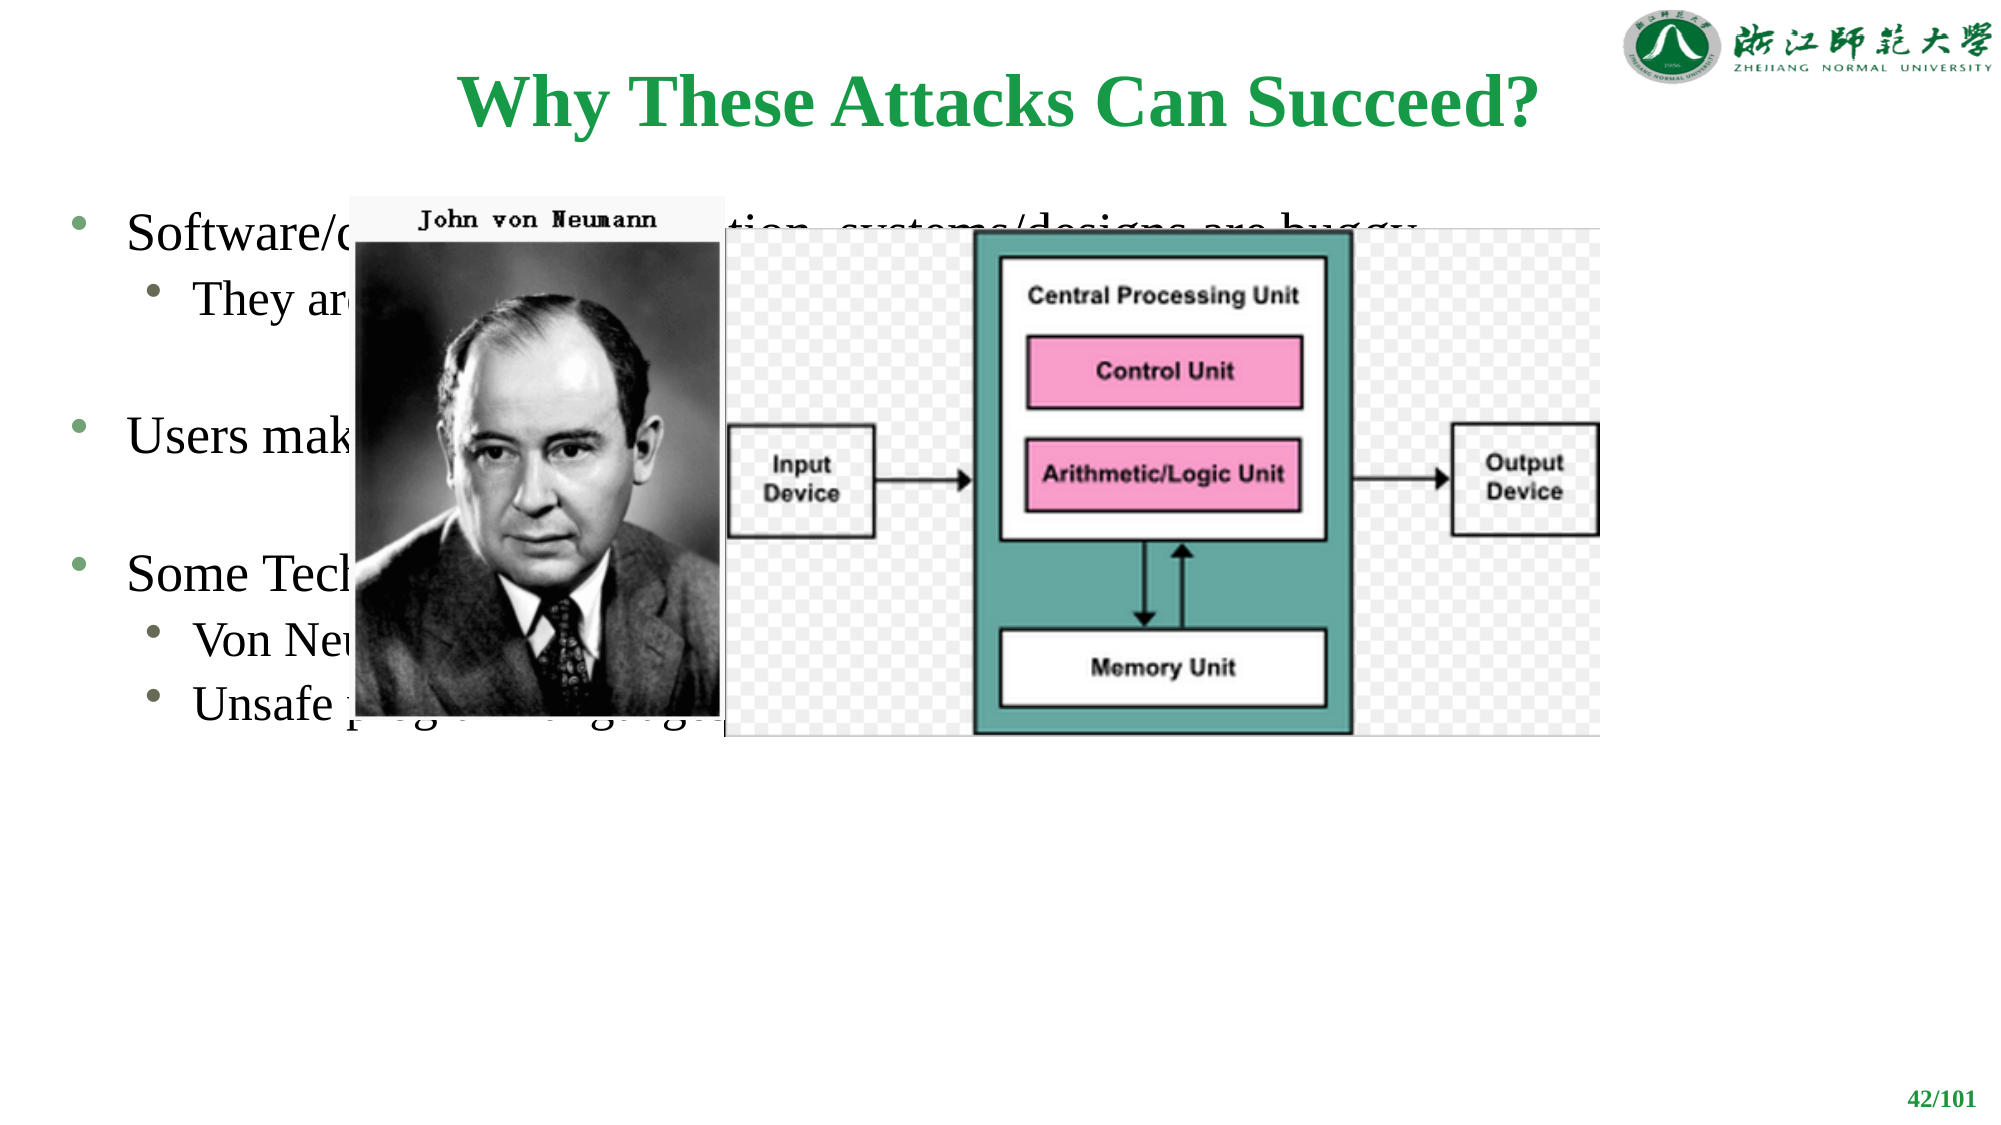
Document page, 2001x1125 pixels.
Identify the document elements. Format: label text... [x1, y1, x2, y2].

list Software/computer/information systems/designs are buggy They are complex, dynamic, and increasingly so Users make mistakes Some Technological factors Von Neumann architecture: stored programs mixing code and data Unsafe program languages [55, 196, 1930, 1035]
picture [348, 195, 1601, 737]
picture [1621, 10, 1992, 54]
title Why These Attacks Can Succeed? [0, 54, 2000, 149]
